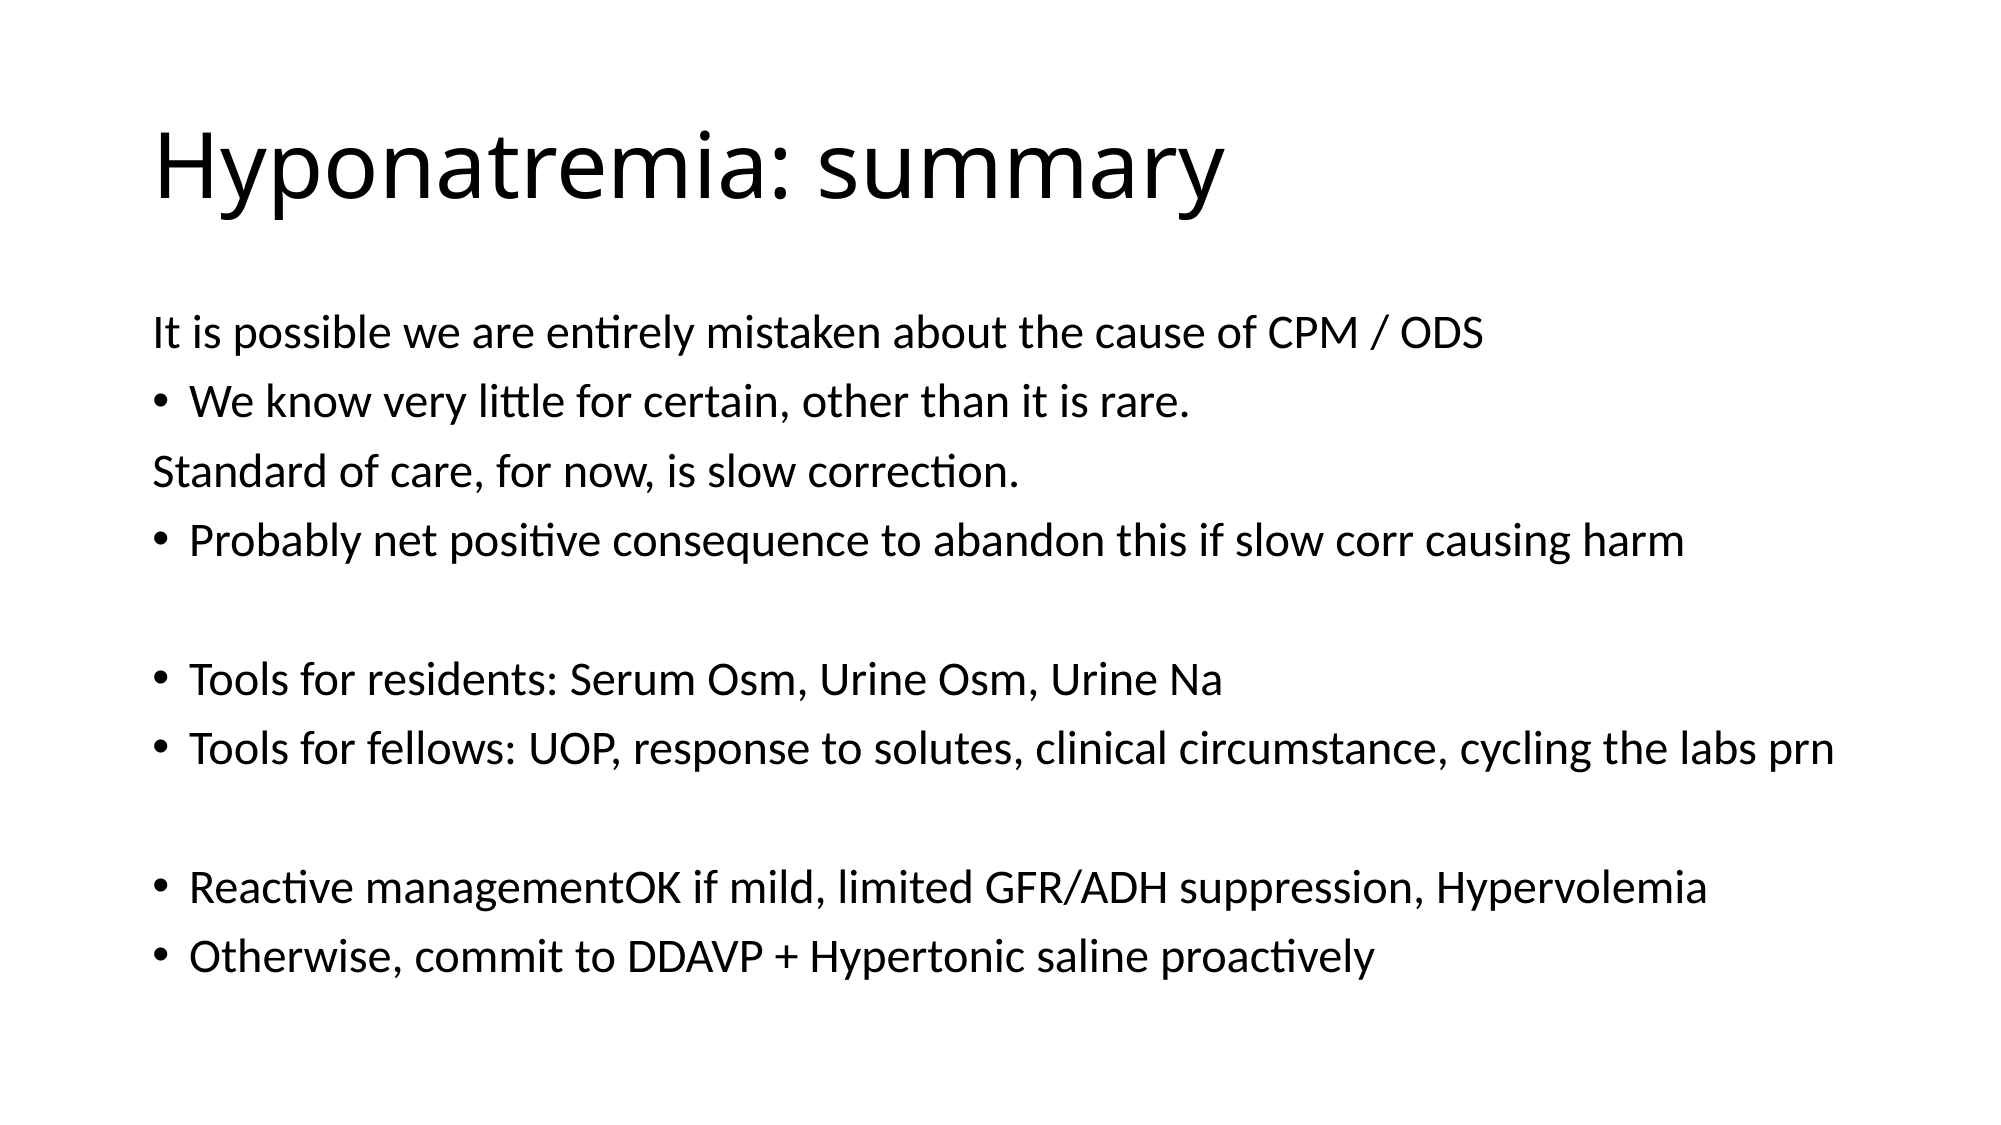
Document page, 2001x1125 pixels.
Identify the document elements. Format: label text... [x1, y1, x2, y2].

list It is possible we are entirely mistaken about the cause of CPM / ODS We know very little for certain, other than it is rare. Standard of care, for now, is slow correction. Probably net positive consequence to abandon this if slow corr causing harm Tools for residents: Serum Osm, Urine Osm, Urine Na Tools for fellows: UOP, response to solutes, clinical circumstance, cycling the labs prn Reactive managementOK if mild, limited GFR/ADH suppression, Hypervolemia Otherwise, commit to DDAVP + Hypertonic saline proactively [137, 299, 1863, 1014]
title Hyponatremia: summary [137, 59, 1863, 278]
